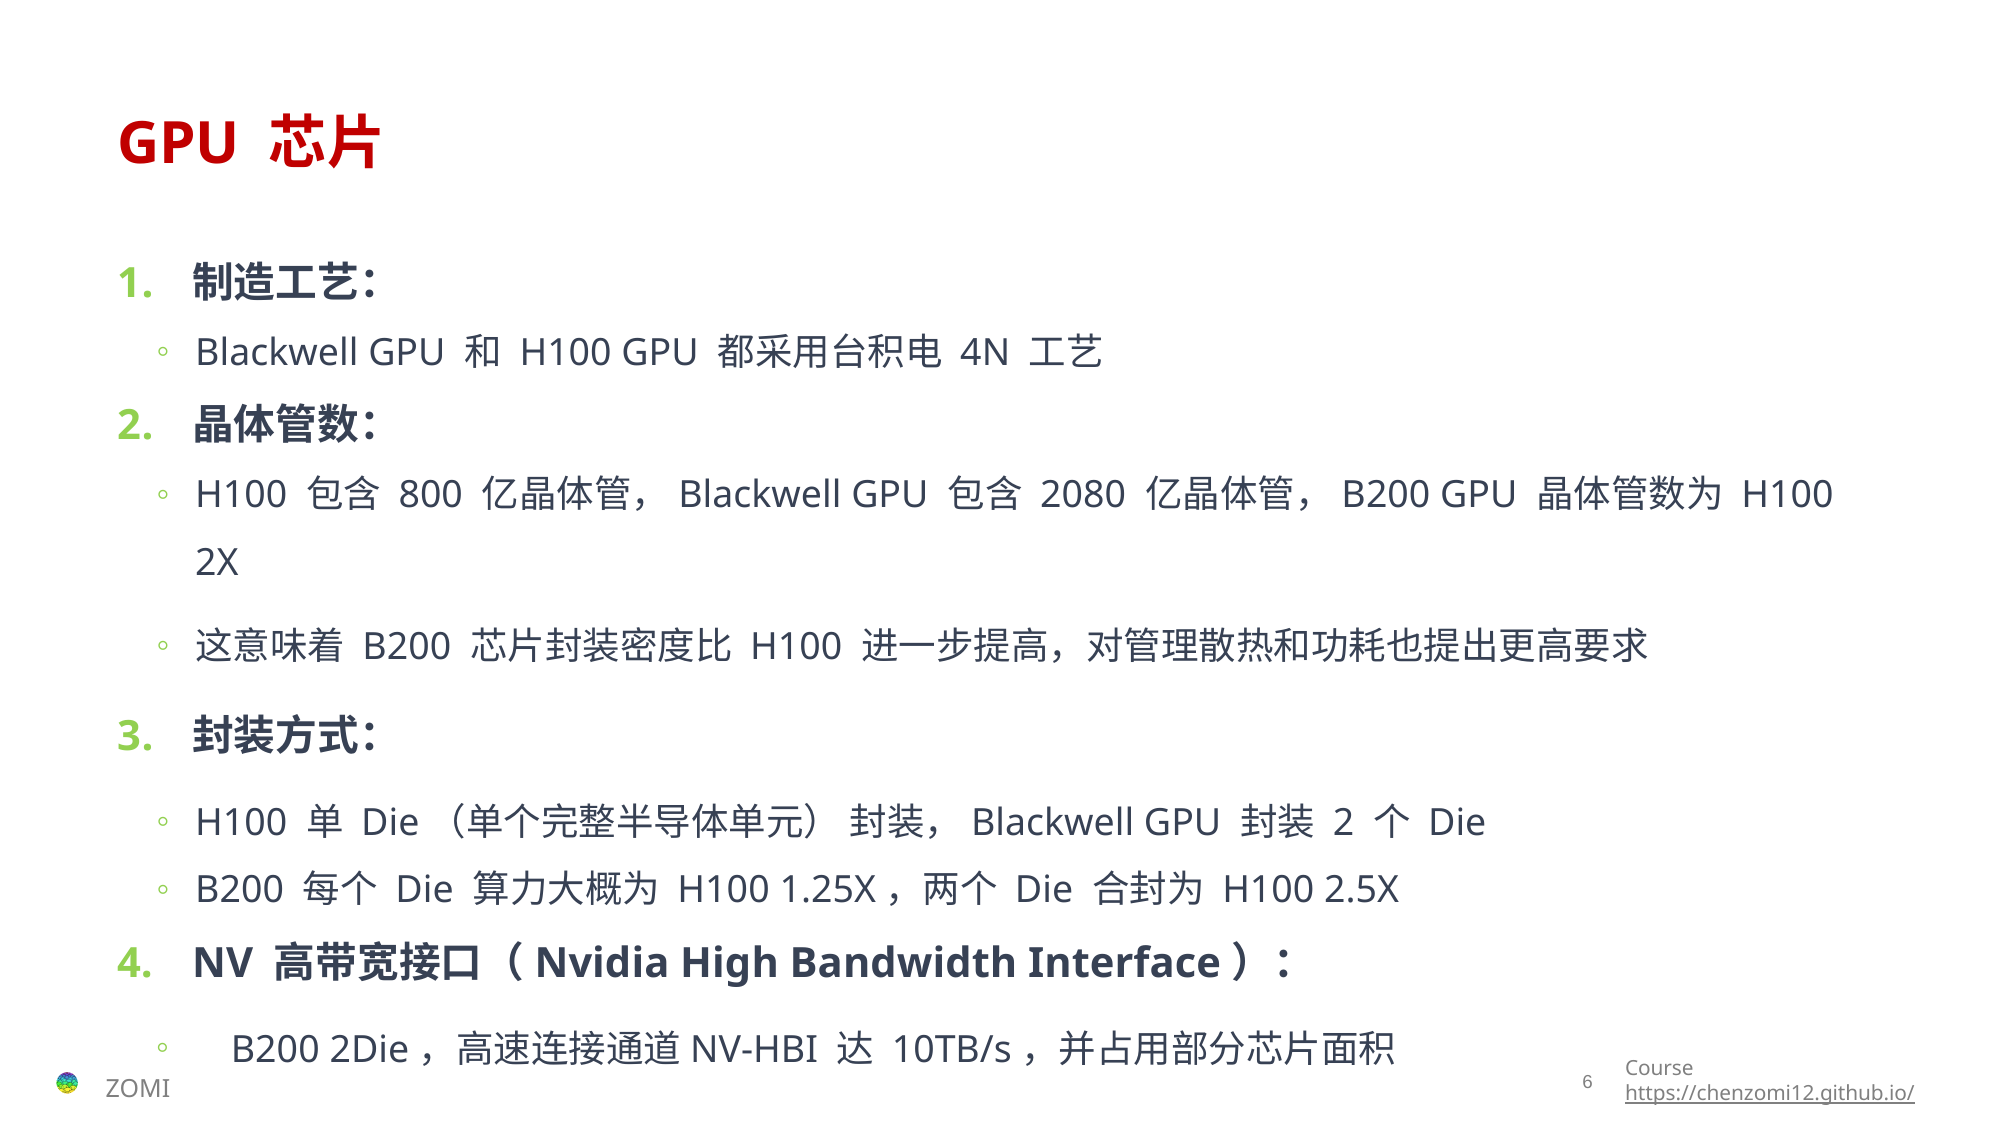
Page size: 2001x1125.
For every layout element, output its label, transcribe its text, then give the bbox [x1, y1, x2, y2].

list 制造工艺： Blackwell GPU 和 H100 GPU 都采用台积电 4N 工艺 晶体管数： H100 包含 800 亿晶体管，Blackwell GPU 包含 2080 亿晶体管，B200 GPU 晶体管数为 H100 2X 这意味着 B200 芯片封装密度比 H100 进一步提高，对管理散热和功耗也提出更高要求 封装方式： H100 单 Die（单个完整半导体单元） 封装，Blackwell GPU 封装 2 个 Die B200 每个 Die 算力大概为 H100 1.25X，两个 Die 合封为 H100 2.5X NV 高带宽接口（Nvidia High Bandwidth Interface）： B200 2Die，高速连接通道NV-HBI 达 10TB/s，并占用部分芯片面积 [102, 223, 1901, 1043]
picture [57, 1073, 77, 1093]
title GPU 芯片 [102, 91, 1901, 189]
